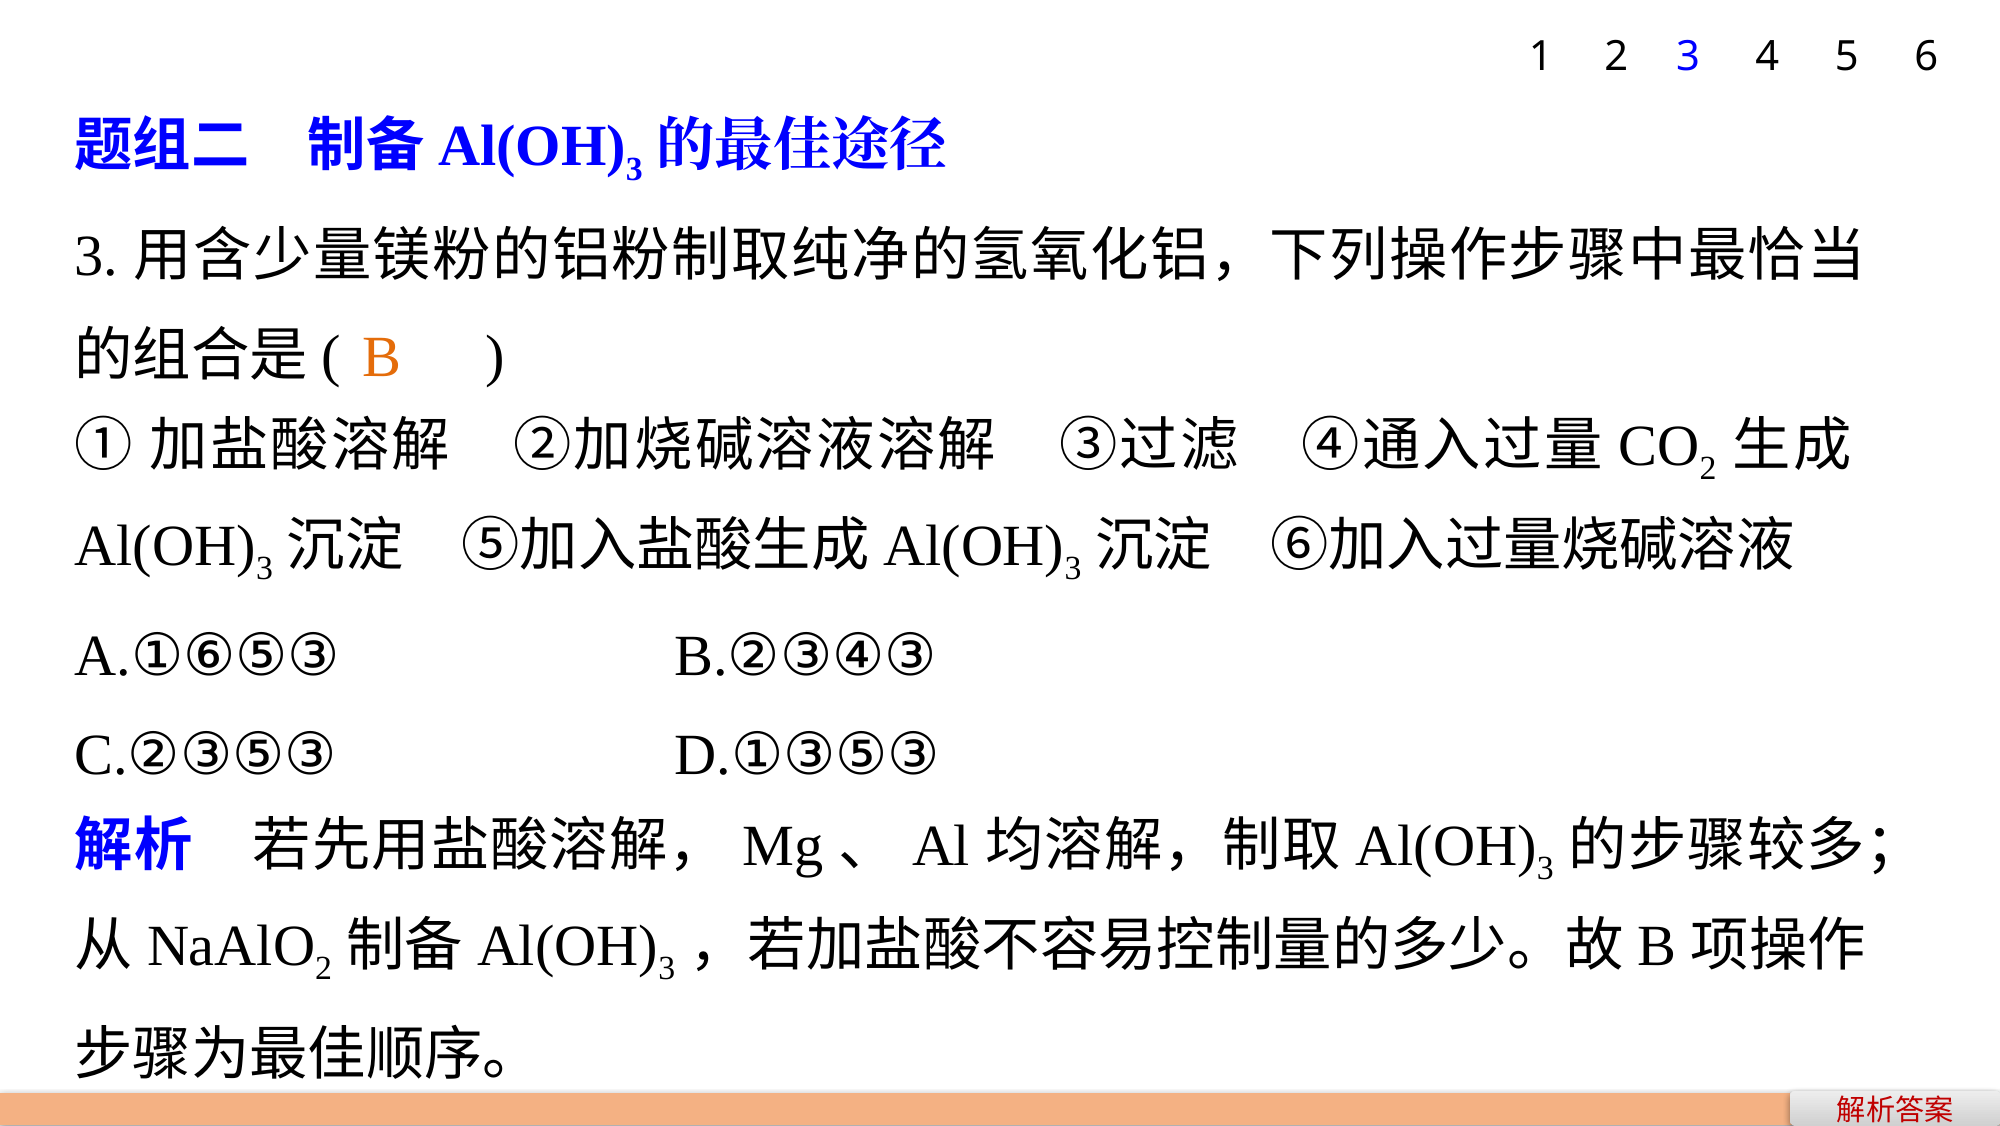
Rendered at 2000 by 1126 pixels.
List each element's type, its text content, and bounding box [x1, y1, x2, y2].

text_box [0, 1092, 1787, 1126]
text_box 2 [1587, 6, 1649, 101]
text_box 3 [1662, 6, 1720, 101]
text_box 5 [1813, 6, 1879, 101]
text_box B [347, 310, 416, 396]
text_box 1 [1507, 6, 1573, 101]
text_box 6 [1893, 6, 1959, 101]
text_box 解析答案 [1788, 1089, 2000, 1126]
text_box 题组二 制备Al(OH)3的最佳途径 3.用含少量镁粉的铝粉制取纯净的氢氧化铝，下列操作步骤中最恰当的组合是( ) ①加盐酸溶解 ②加烧碱溶液溶解 ③过滤 ④通入过量CO2生成Al(OH)3沉淀 ⑤加入盐酸生成Al(OH)3沉淀 ⑥加入过量烧碱溶液 A.①⑥⑤③ B.②③④③ C.②③⑤③ D.①③⑤③ 解析 若先用盐酸溶解，Mg、Al均溶解，制取Al(OH)3的步骤较多；从NaAlO2制备Al(OH)3，若加盐酸不容易控制量的多少。故B项操作步骤为最佳顺序。 [54, 76, 1886, 1091]
text_box 4 [1734, 6, 1800, 101]
